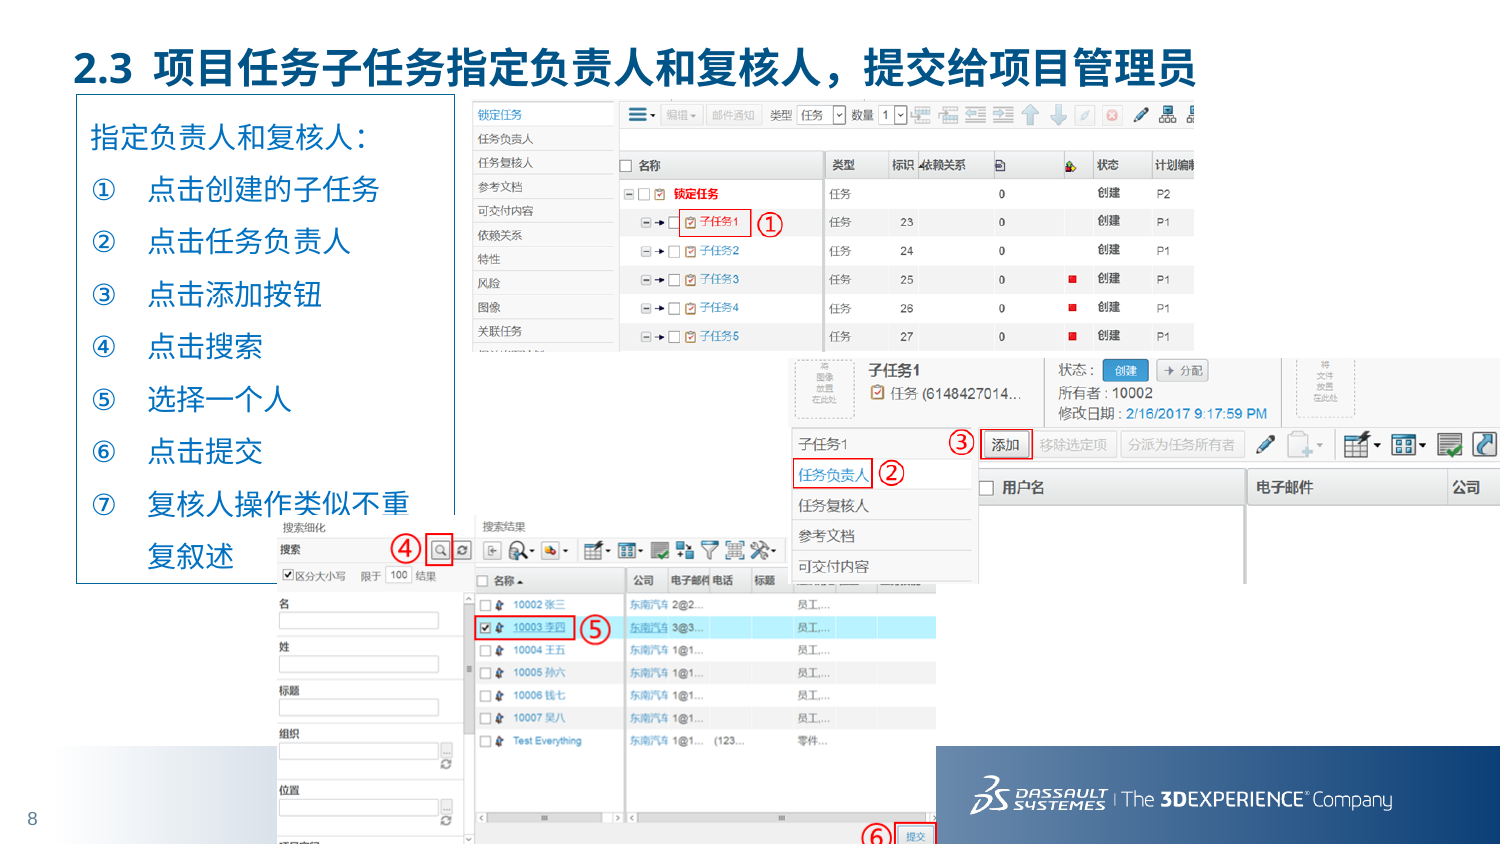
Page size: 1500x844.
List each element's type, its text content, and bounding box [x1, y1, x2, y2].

picture [962, 775, 1400, 815]
title 2.3 项目任务子任务指定负责人和复核人，提交给项目管理员 [58, 23, 1220, 100]
picture [471, 99, 1194, 352]
text_box 指定负责人和复核人： 点击创建的子任务 点击任务负责人 点击添加按钮 点击搜索 选择一个人 点击提交 复核人操作类似不重复叙述 [76, 100, 455, 584]
picture [276, 358, 1500, 844]
